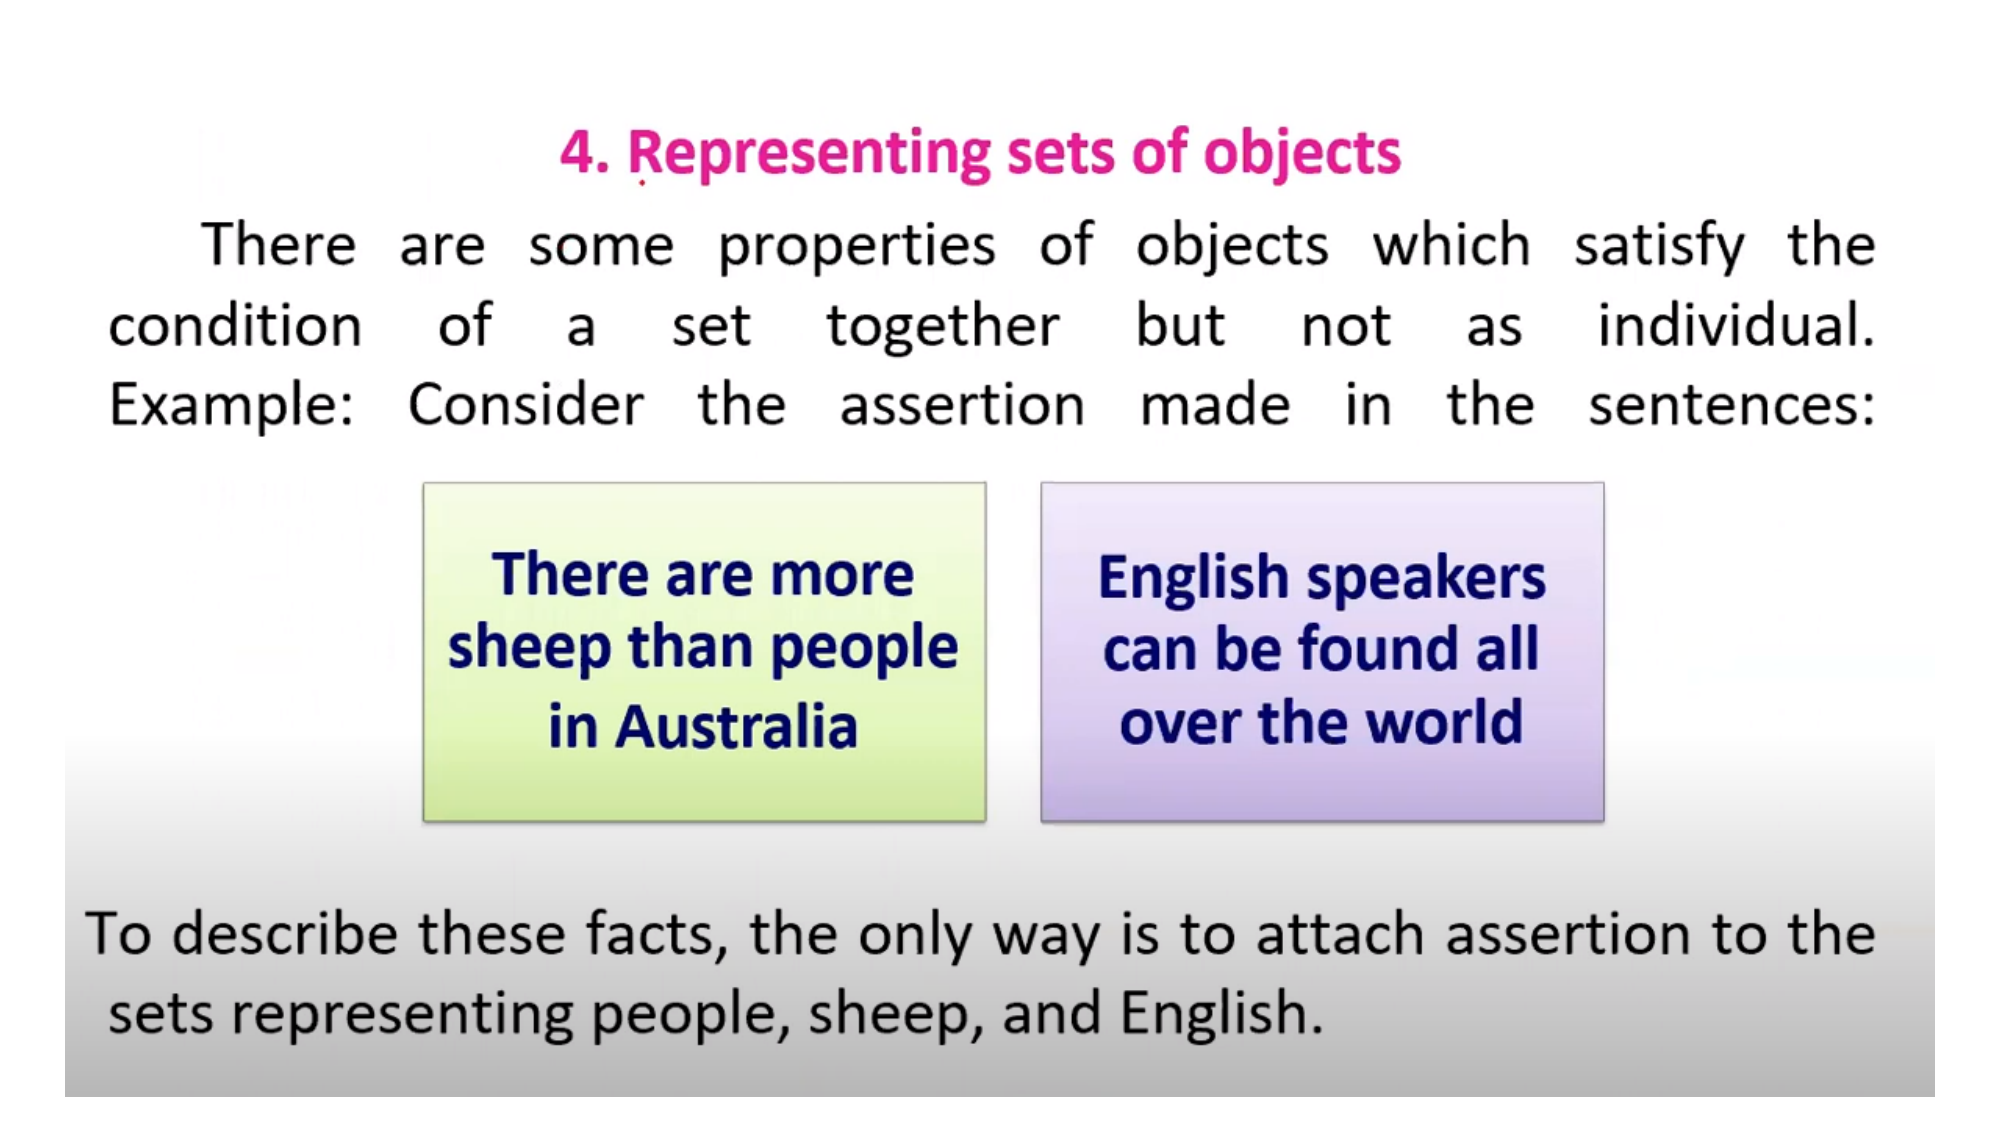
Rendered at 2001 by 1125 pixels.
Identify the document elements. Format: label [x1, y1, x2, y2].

picture [65, 27, 1935, 1097]
